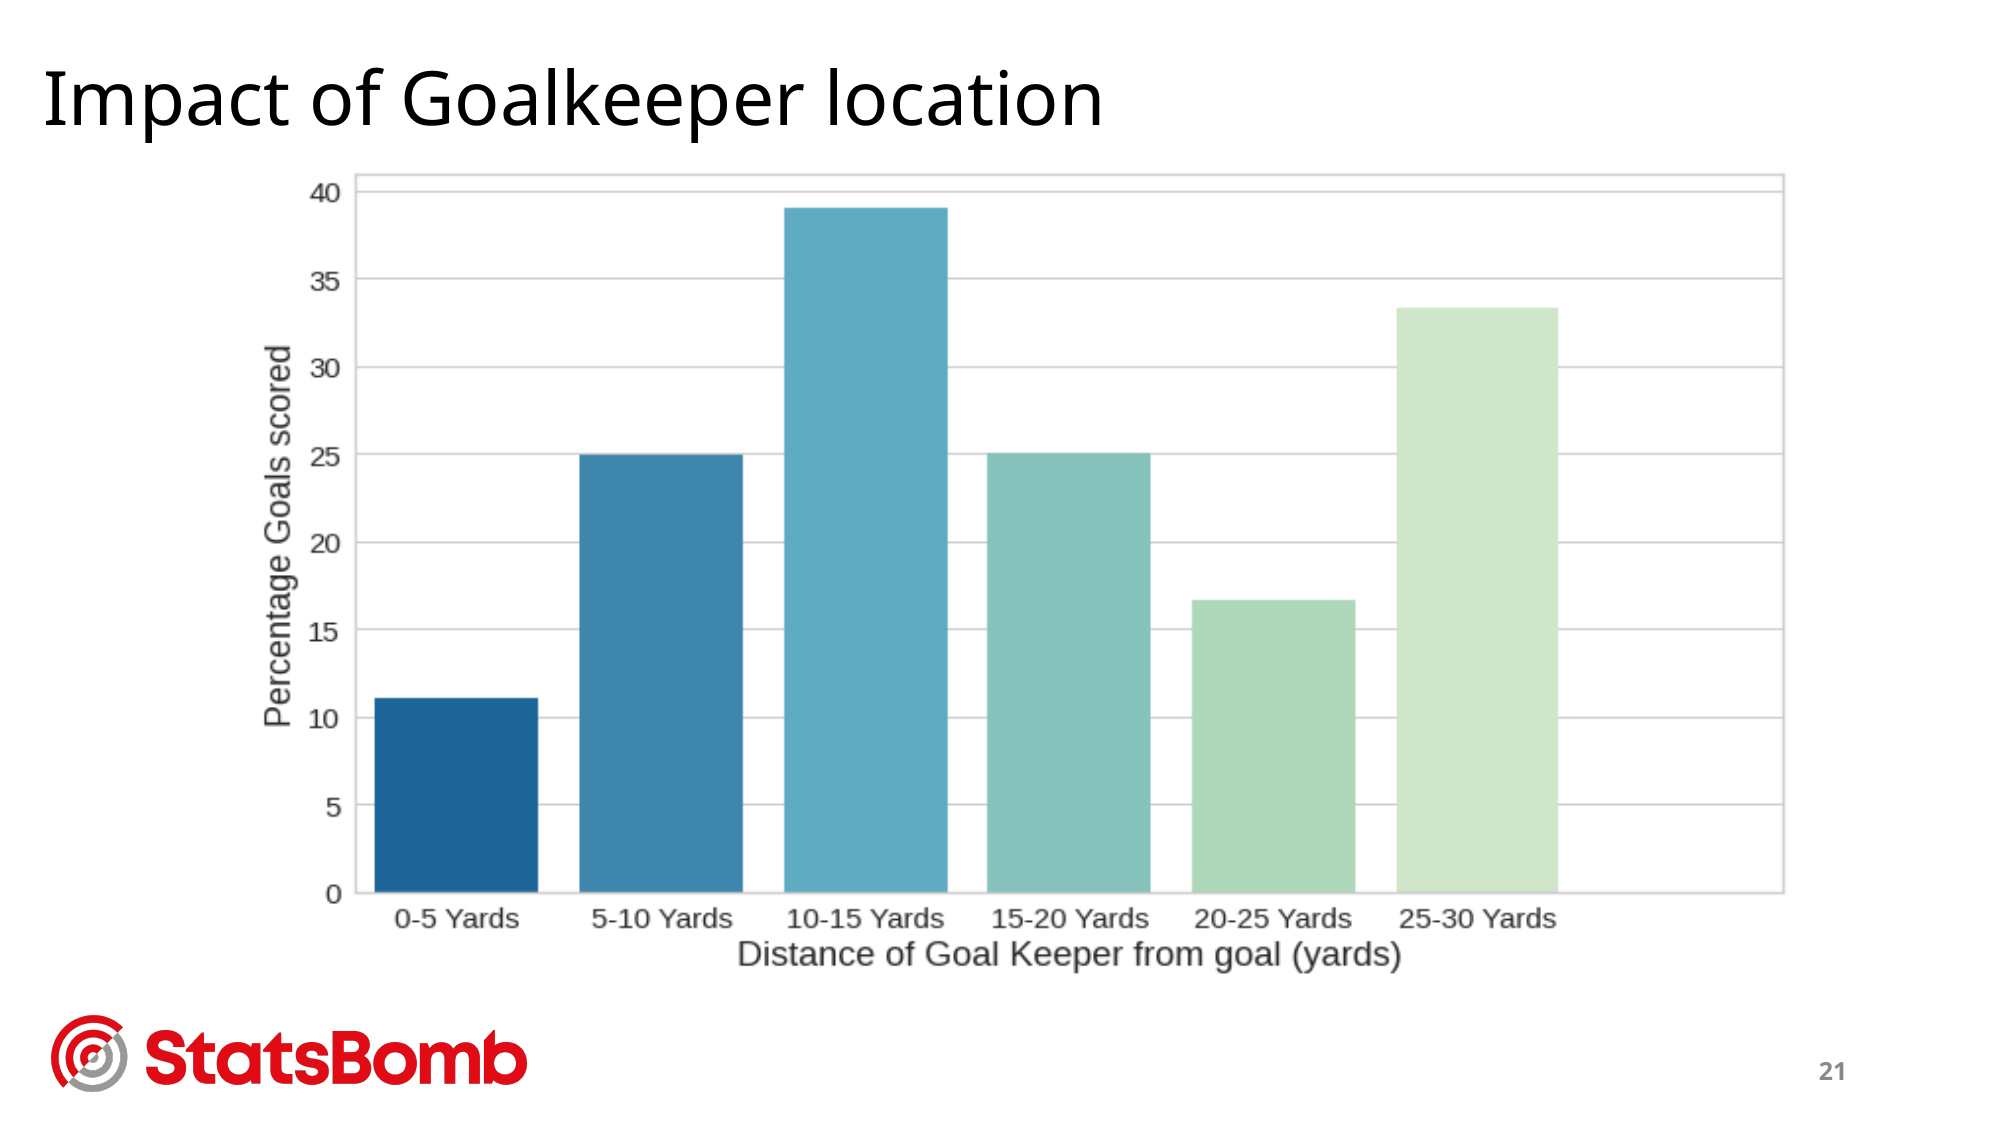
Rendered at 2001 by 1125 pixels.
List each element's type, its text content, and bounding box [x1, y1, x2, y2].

picture [50, 1014, 527, 1092]
slide_number ‹#› [1719, 1042, 1863, 1103]
text_box Impact of Goalkeeper location [363, 42, 962, 148]
picture [0, 0, 1797, 1125]
